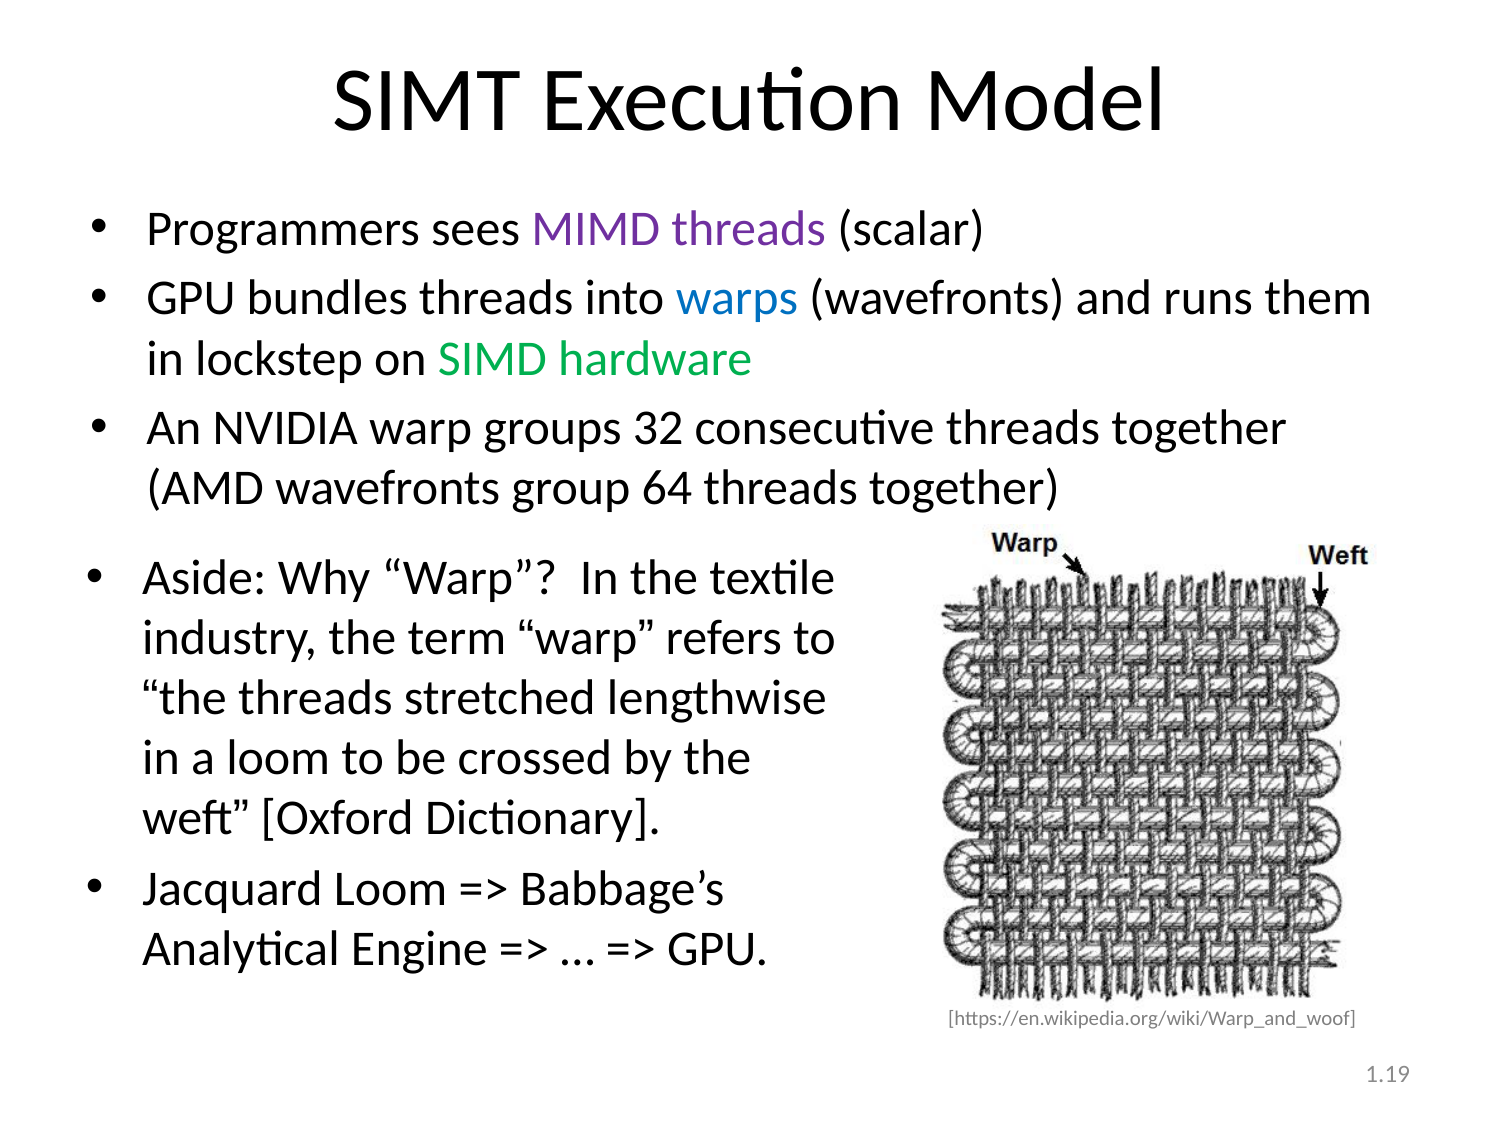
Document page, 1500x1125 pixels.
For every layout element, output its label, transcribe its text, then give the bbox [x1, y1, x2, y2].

picture [912, 524, 1388, 1052]
title SIMT Execution Model [75, 0, 1425, 187]
list Programmers sees MIMD threads (scalar) GPU bundles threads into warps (wavefronts) and runs them in lockstep on SIMD hardware An NVIDIA warp groups 32 consecutive threads together (AMD wavefronts group 64 threads together) [75, 187, 1425, 625]
slide_number 1.19 [1074, 1042, 1425, 1103]
text_box Aside: Why “Warp”? In the textile industry, the term “warp” refers to “the threads stretched lengthwise in a loom to be crossed by the weft” [Oxford Dictionary]. Jacquard Loom => Babbage’s Analytical Engine => … => GPU. [70, 537, 875, 1043]
